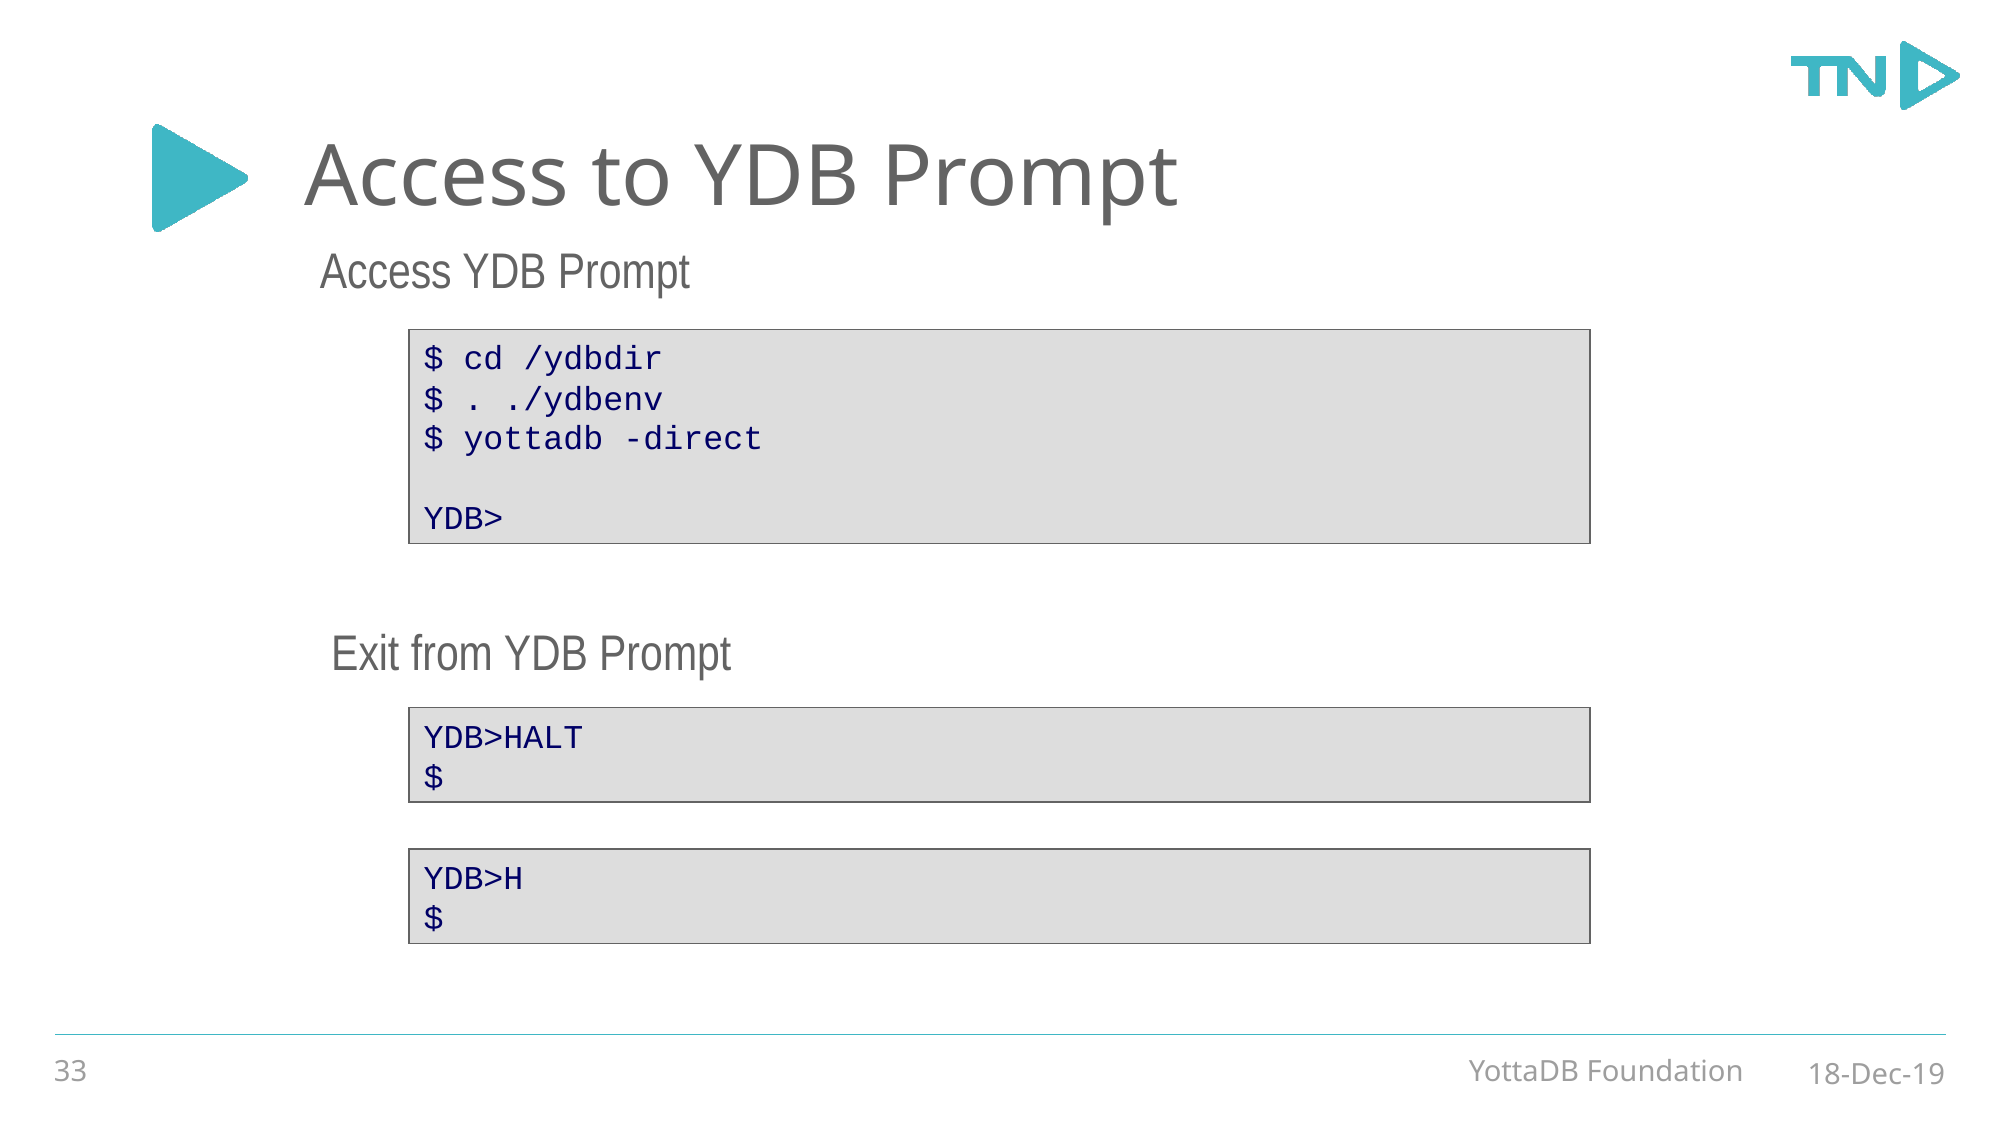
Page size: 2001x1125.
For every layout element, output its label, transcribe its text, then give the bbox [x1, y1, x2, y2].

text_box YDB>HALT $ [408, 707, 1591, 802]
text_box Exit from YDB Prompt [316, 612, 747, 688]
footer YottaDB Foundation [1083, 1042, 1759, 1103]
picture [152, 124, 248, 232]
text_box $ cd /ydbdir $ . ./ydbenv $ yottadb -direct YDB> [408, 329, 1591, 544]
title Access to YDB Prompt [289, 124, 1590, 232]
picture [1791, 41, 1960, 110]
slide_number 33 [39, 1042, 156, 1103]
text_box YDB>H $ [408, 849, 1591, 944]
text_box Access YDB Prompt [304, 231, 706, 307]
slide_number 18-Dec-19 [1762, 1042, 1961, 1103]
